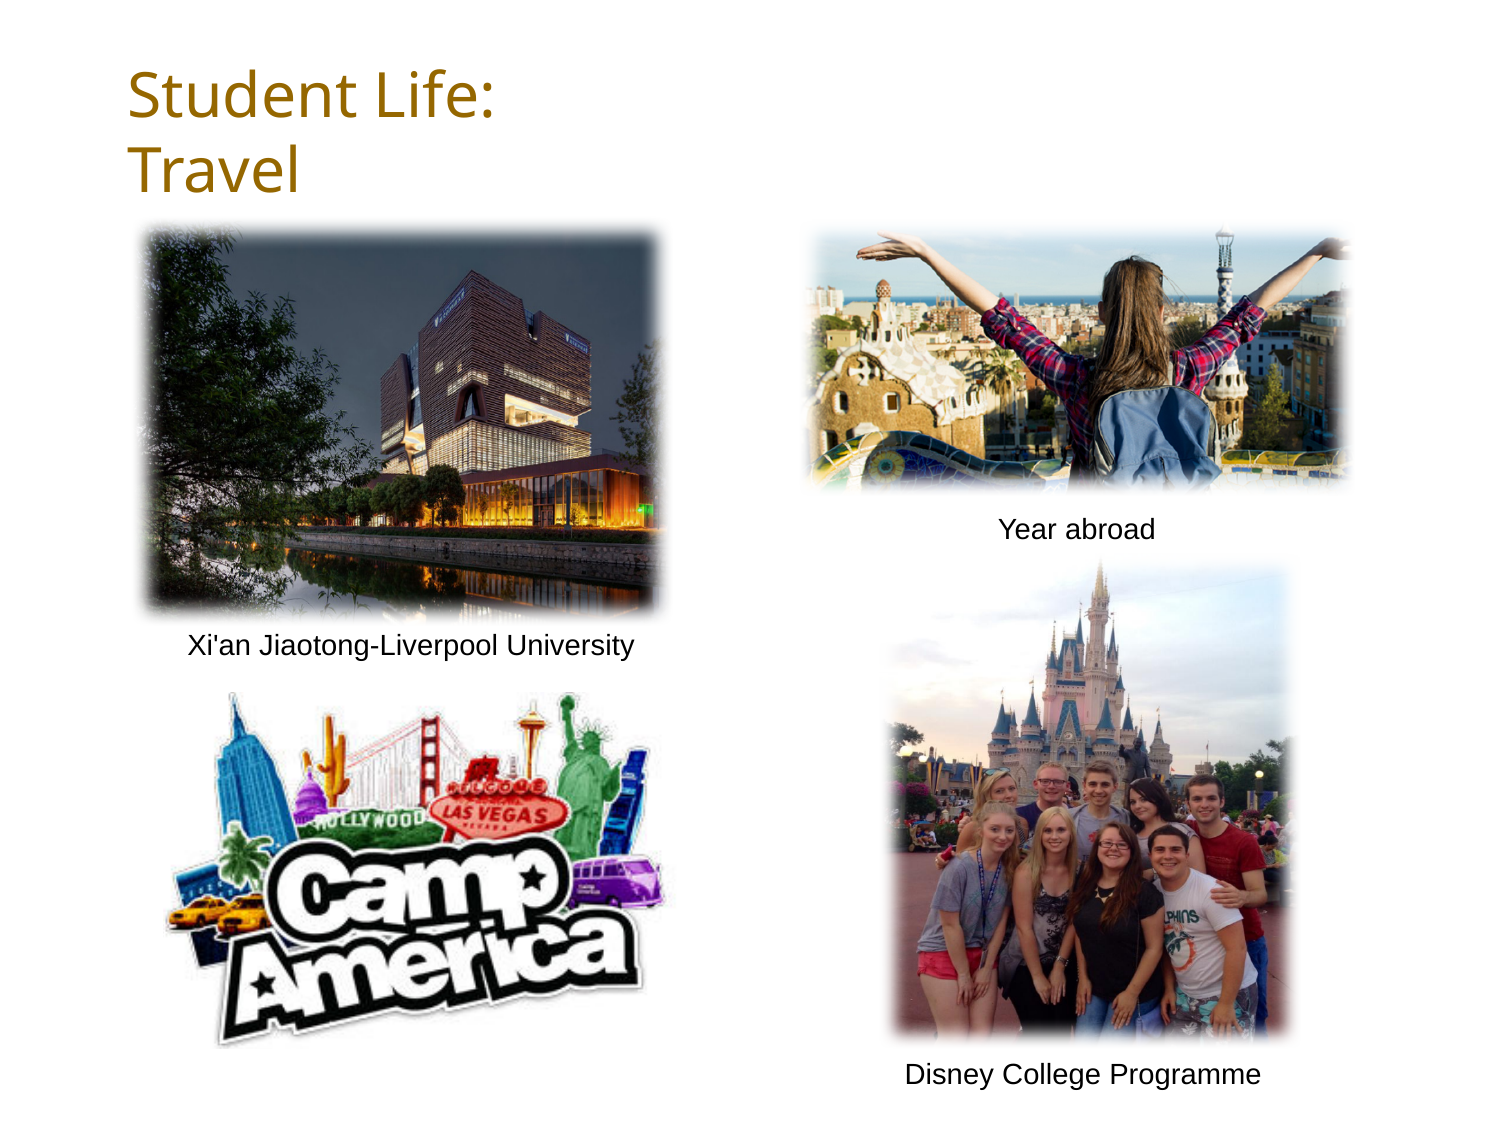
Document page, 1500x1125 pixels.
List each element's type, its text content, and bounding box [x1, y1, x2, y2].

title Student Life: Travel [112, 62, 1388, 213]
picture [130, 214, 675, 627]
text_box Xi'an Jiaotong-Liverpool University [172, 634, 651, 670]
picture [162, 688, 684, 1049]
picture [879, 553, 1302, 1049]
text_box Disney College Programme [889, 1057, 1278, 1098]
picture [799, 218, 1356, 497]
text_box Year abroad [983, 505, 1172, 552]
